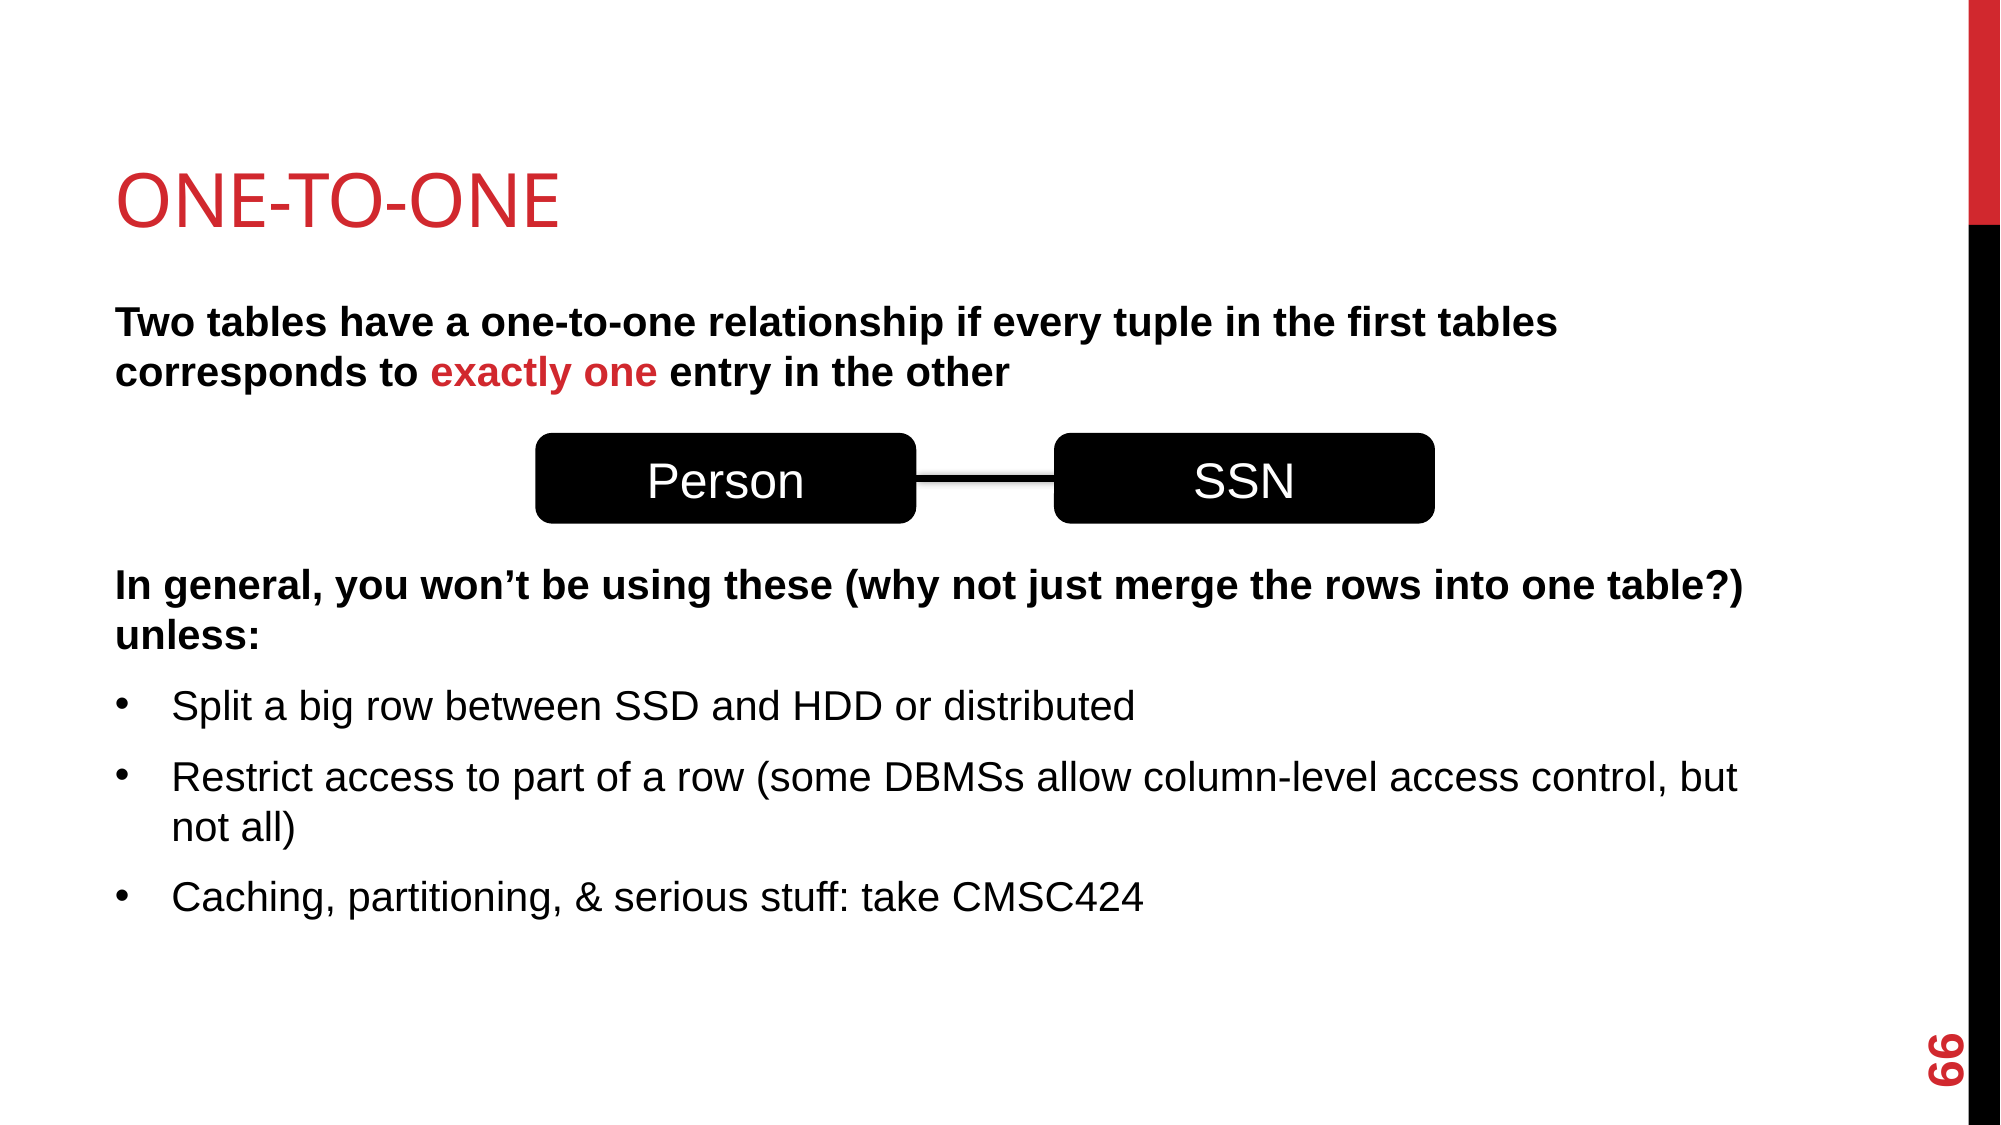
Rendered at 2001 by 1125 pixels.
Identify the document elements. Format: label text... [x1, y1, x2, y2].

list Two tables have a one-to-one relationship if every tuple in the first tables corresponds to exactly one entry in the other In general, you won’t be using these (why not just merge the rows into one table?) unless: Split a big row between SSD and HDD or distributed Restrict access to part of a row (some DBMSs allow column-level access control, but not all) Caching, partitioning, & serious stuff: take CMSC424 [99, 287, 1767, 1005]
slide_number 66 [1903, 887, 1984, 1104]
title One-to-One [99, 25, 1367, 250]
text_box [537, 434, 1434, 522]
